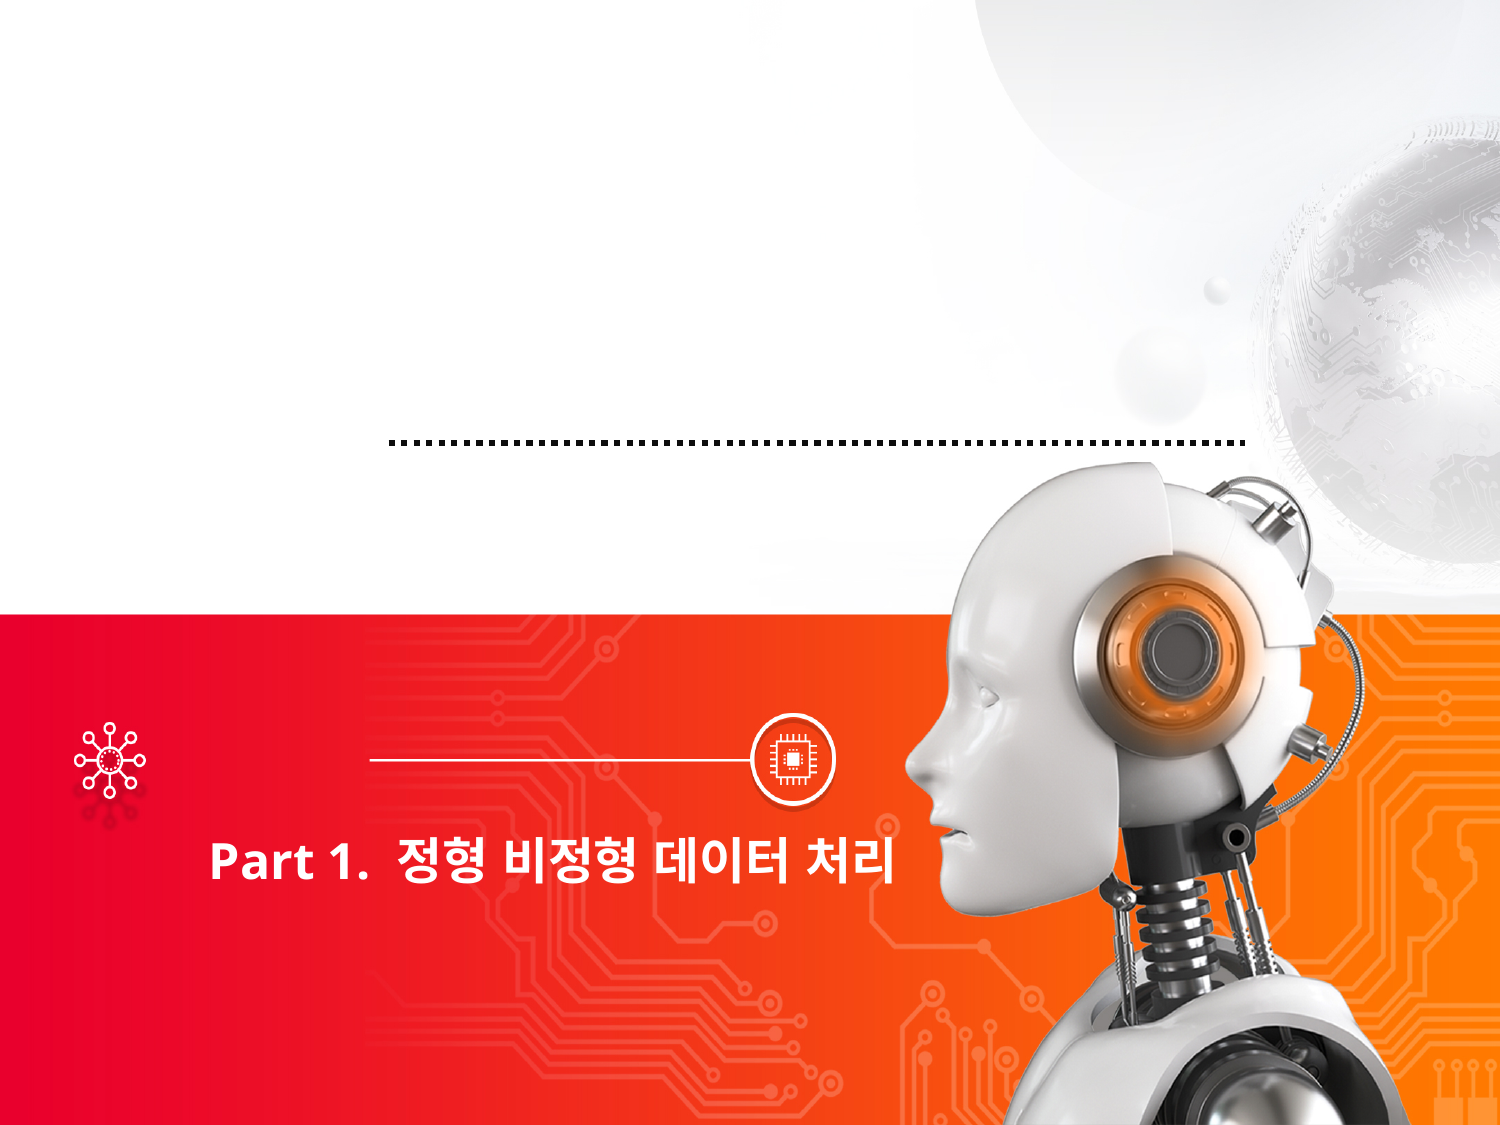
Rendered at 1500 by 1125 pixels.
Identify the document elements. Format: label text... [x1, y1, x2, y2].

text_box [135, 310, 1500, 386]
picture [0, 0, 1500, 1125]
text_box Part 1. 정형 비정형 데이터 처리 [194, 822, 913, 897]
